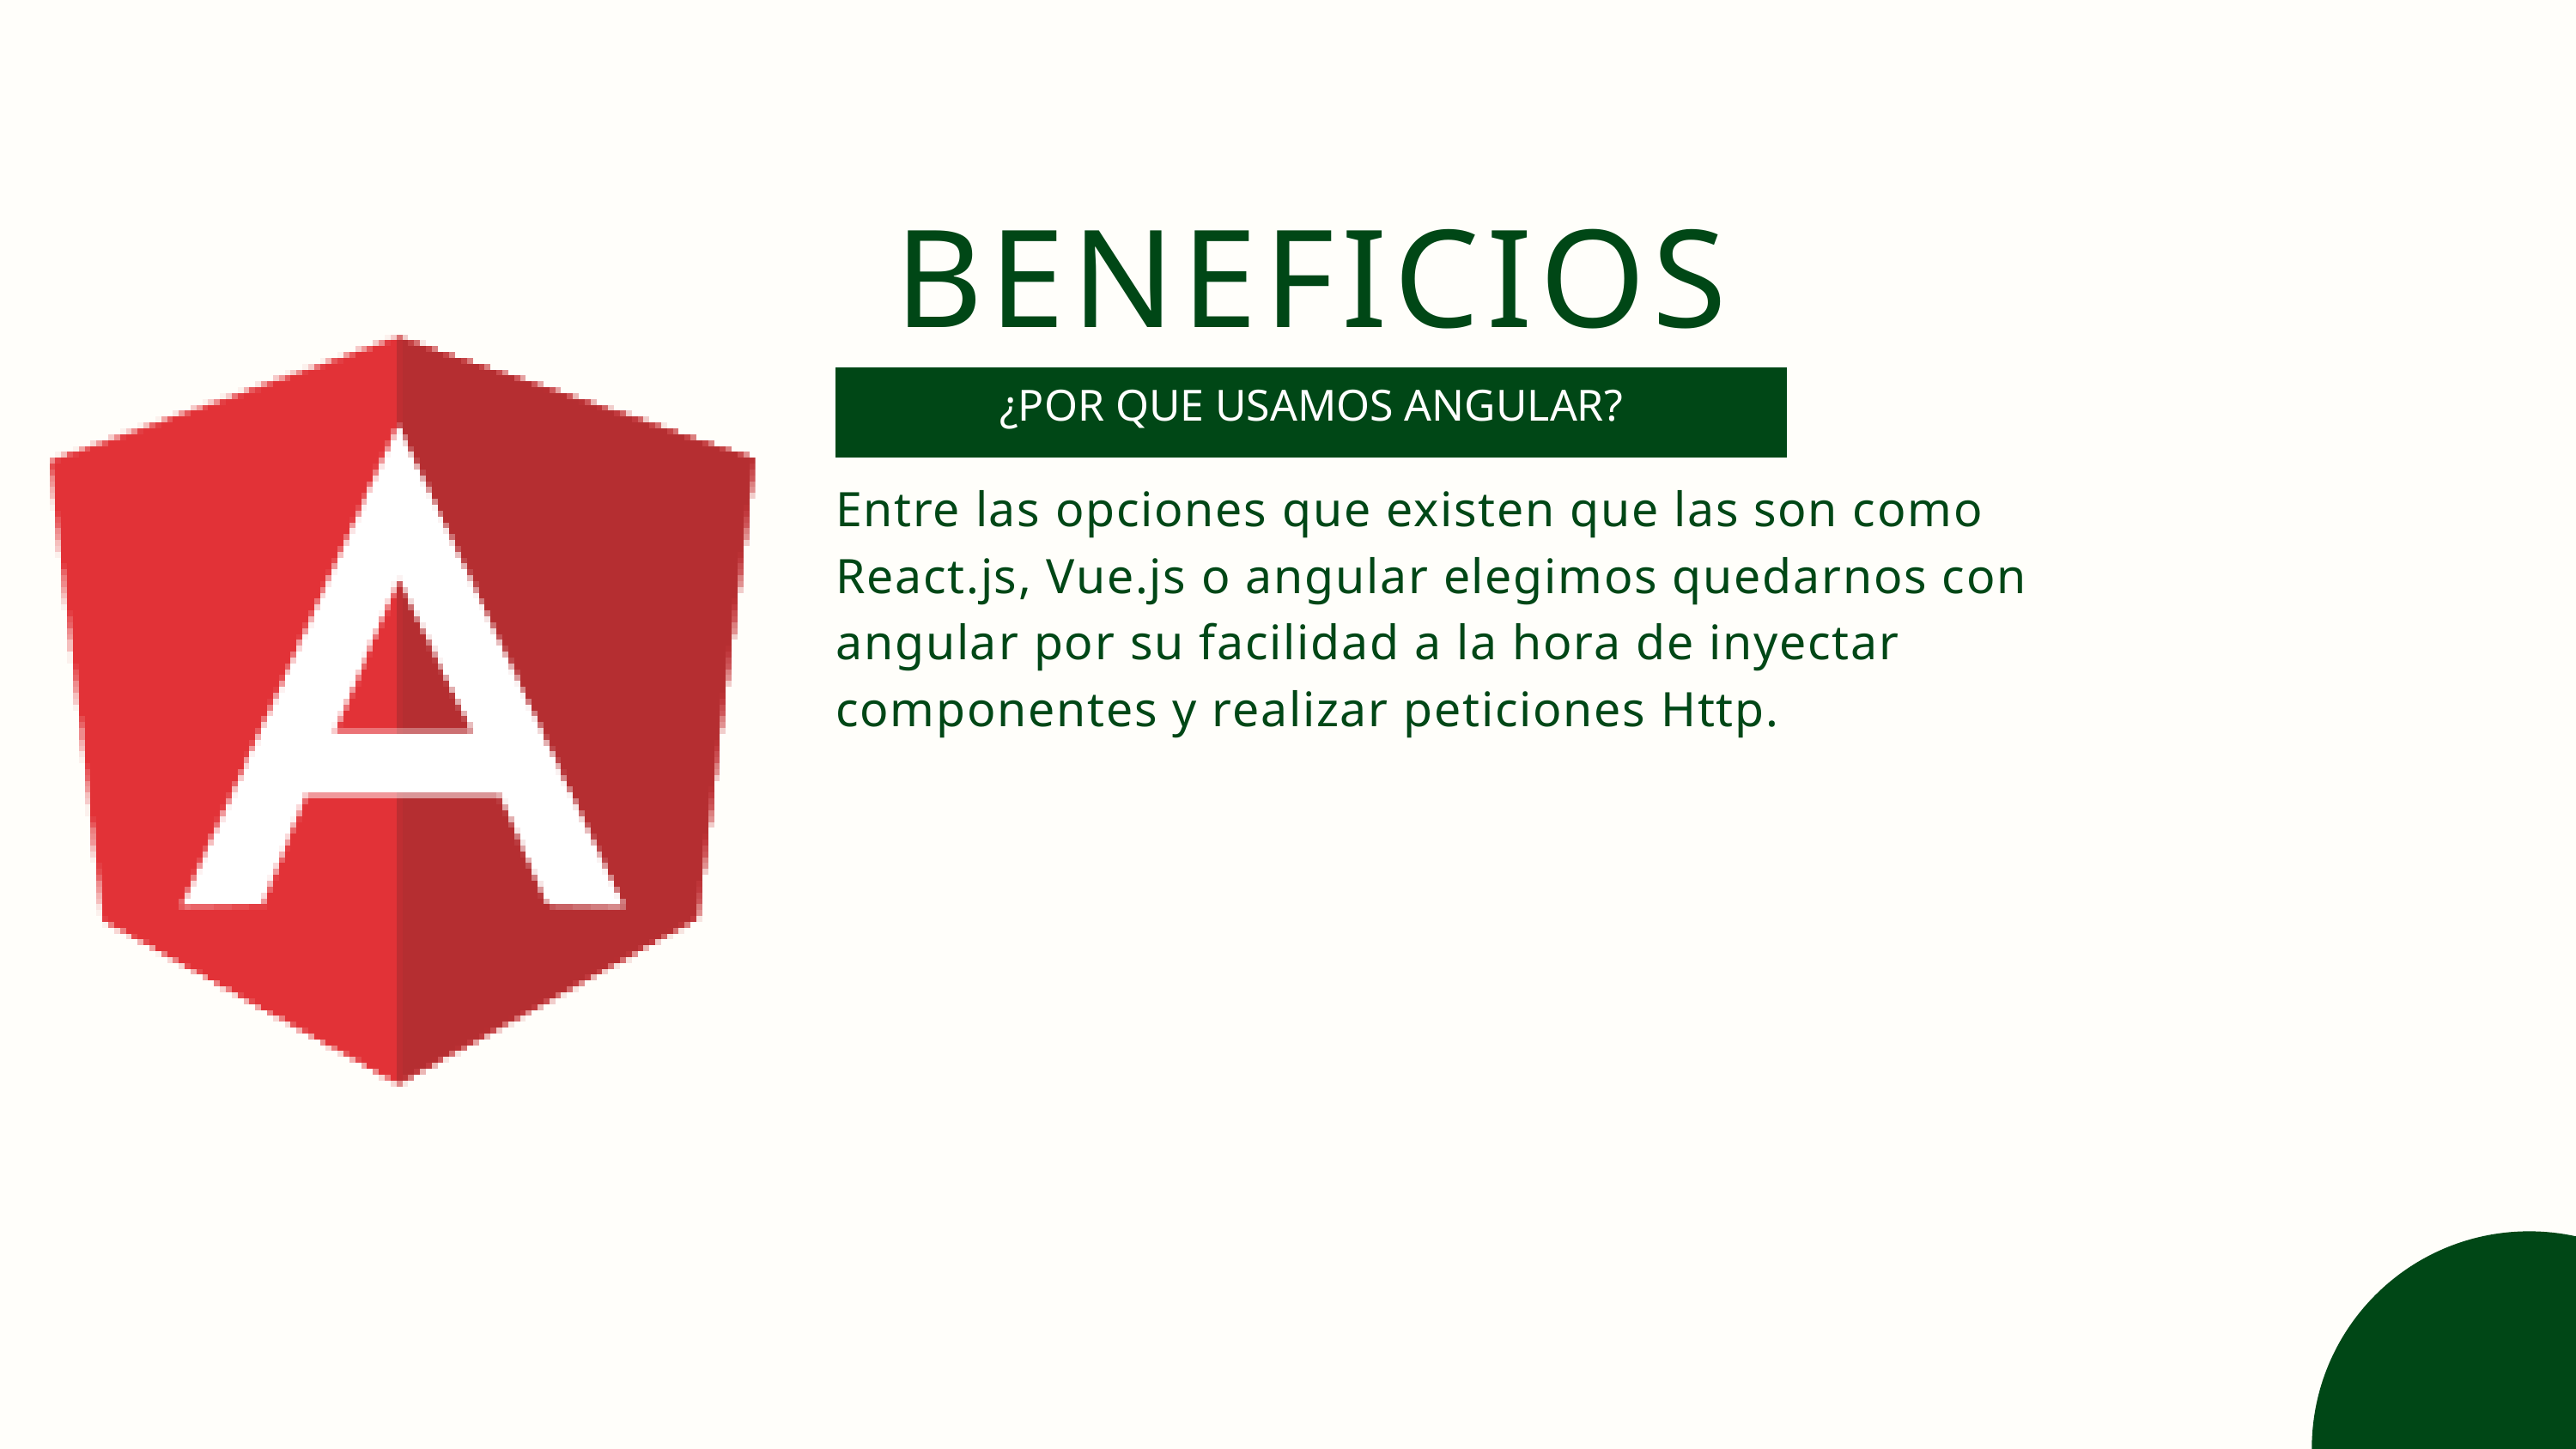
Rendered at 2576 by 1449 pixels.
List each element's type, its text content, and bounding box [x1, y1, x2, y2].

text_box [2312, 1231, 2576, 1449]
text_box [835, 367, 1788, 458]
text_box BENEFICIOS [835, 165, 1787, 355]
text_box Entre las opciones que existen que las son como React.js, Vue.js o angular elegimos quedarnos con angular por su facilidad a la hora de inyectar componentes y realizar peticiones Http. [835, 470, 2196, 737]
text_box [50, 335, 756, 1087]
